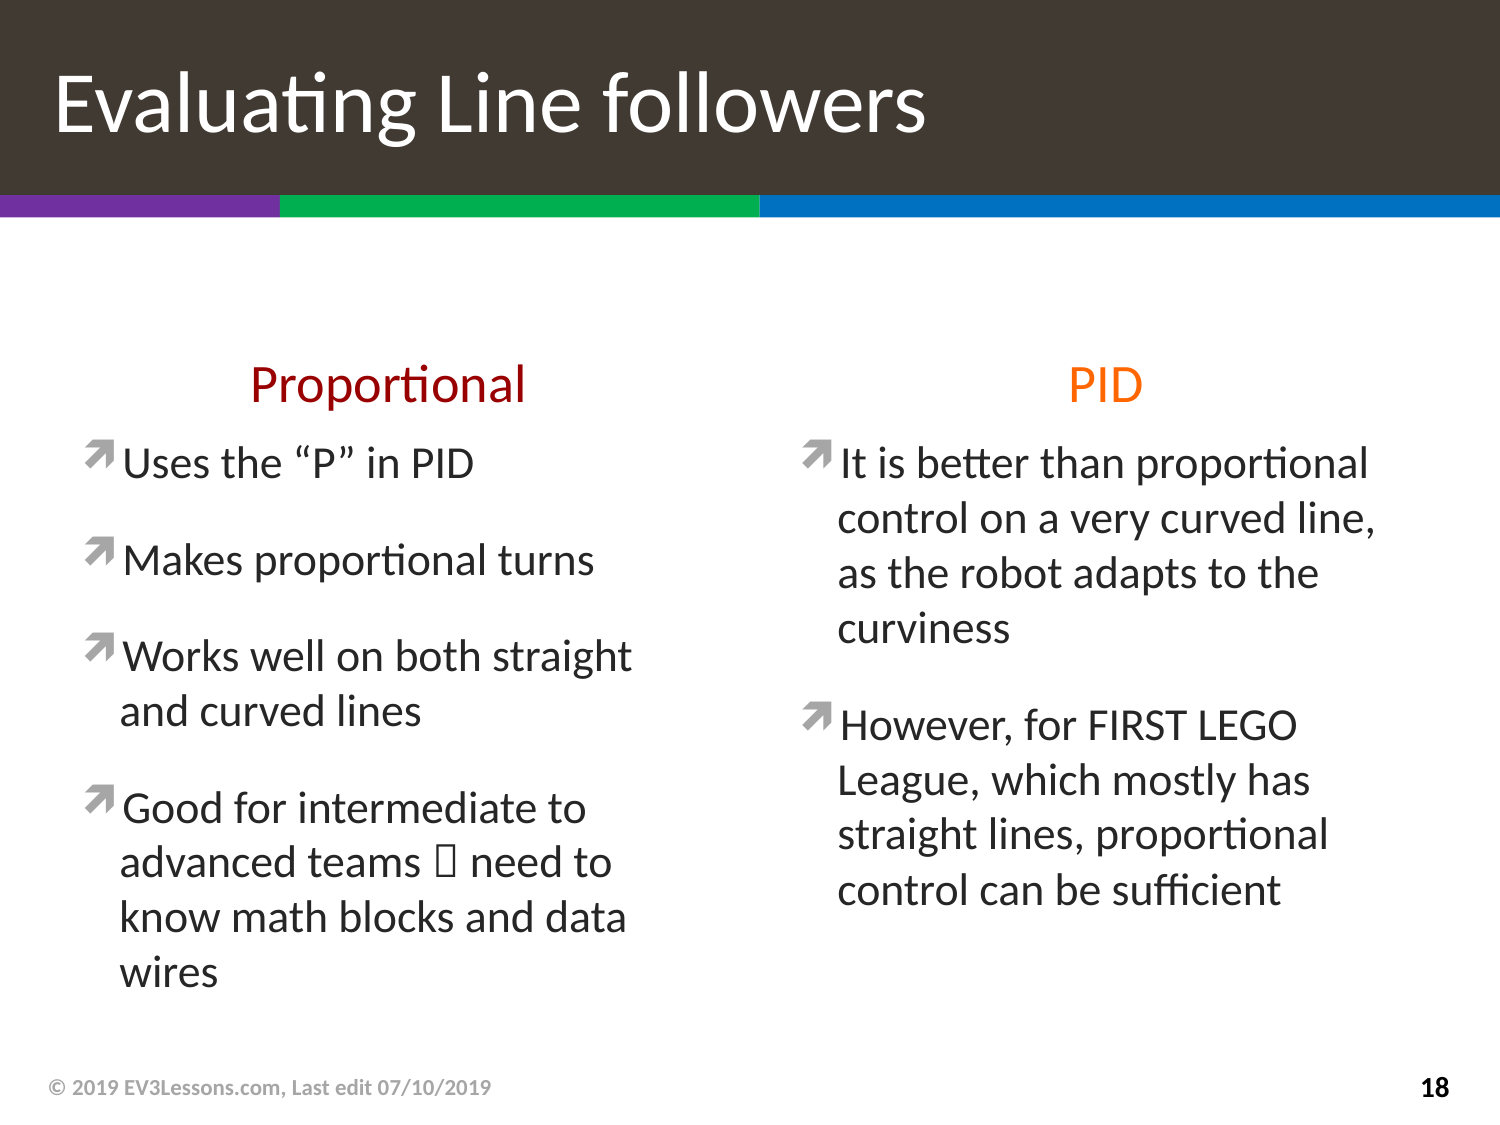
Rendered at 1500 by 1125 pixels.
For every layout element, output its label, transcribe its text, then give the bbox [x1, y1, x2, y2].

list It is better than proportional control on a very curved line, as the robot adapts to the curviness However, for FIRST LEGO League, which mostly has straight lines, proportional control can be sufficient [784, 425, 1429, 1005]
title Evaluating Line followers [0, 0, 1500, 195]
footer © 2019 EV3Lessons.com, Last edit 07/10/2019 [32, 1055, 1038, 1116]
slide_number 18 [1361, 1056, 1465, 1116]
list Uses the “P” in PID Makes proportional turns Works well on both straight and curved lines Good for intermediate to advanced teams  need to know math blocks and data wires [66, 425, 712, 1005]
list Proportional [66, 284, 712, 422]
list PID [784, 284, 1429, 422]
